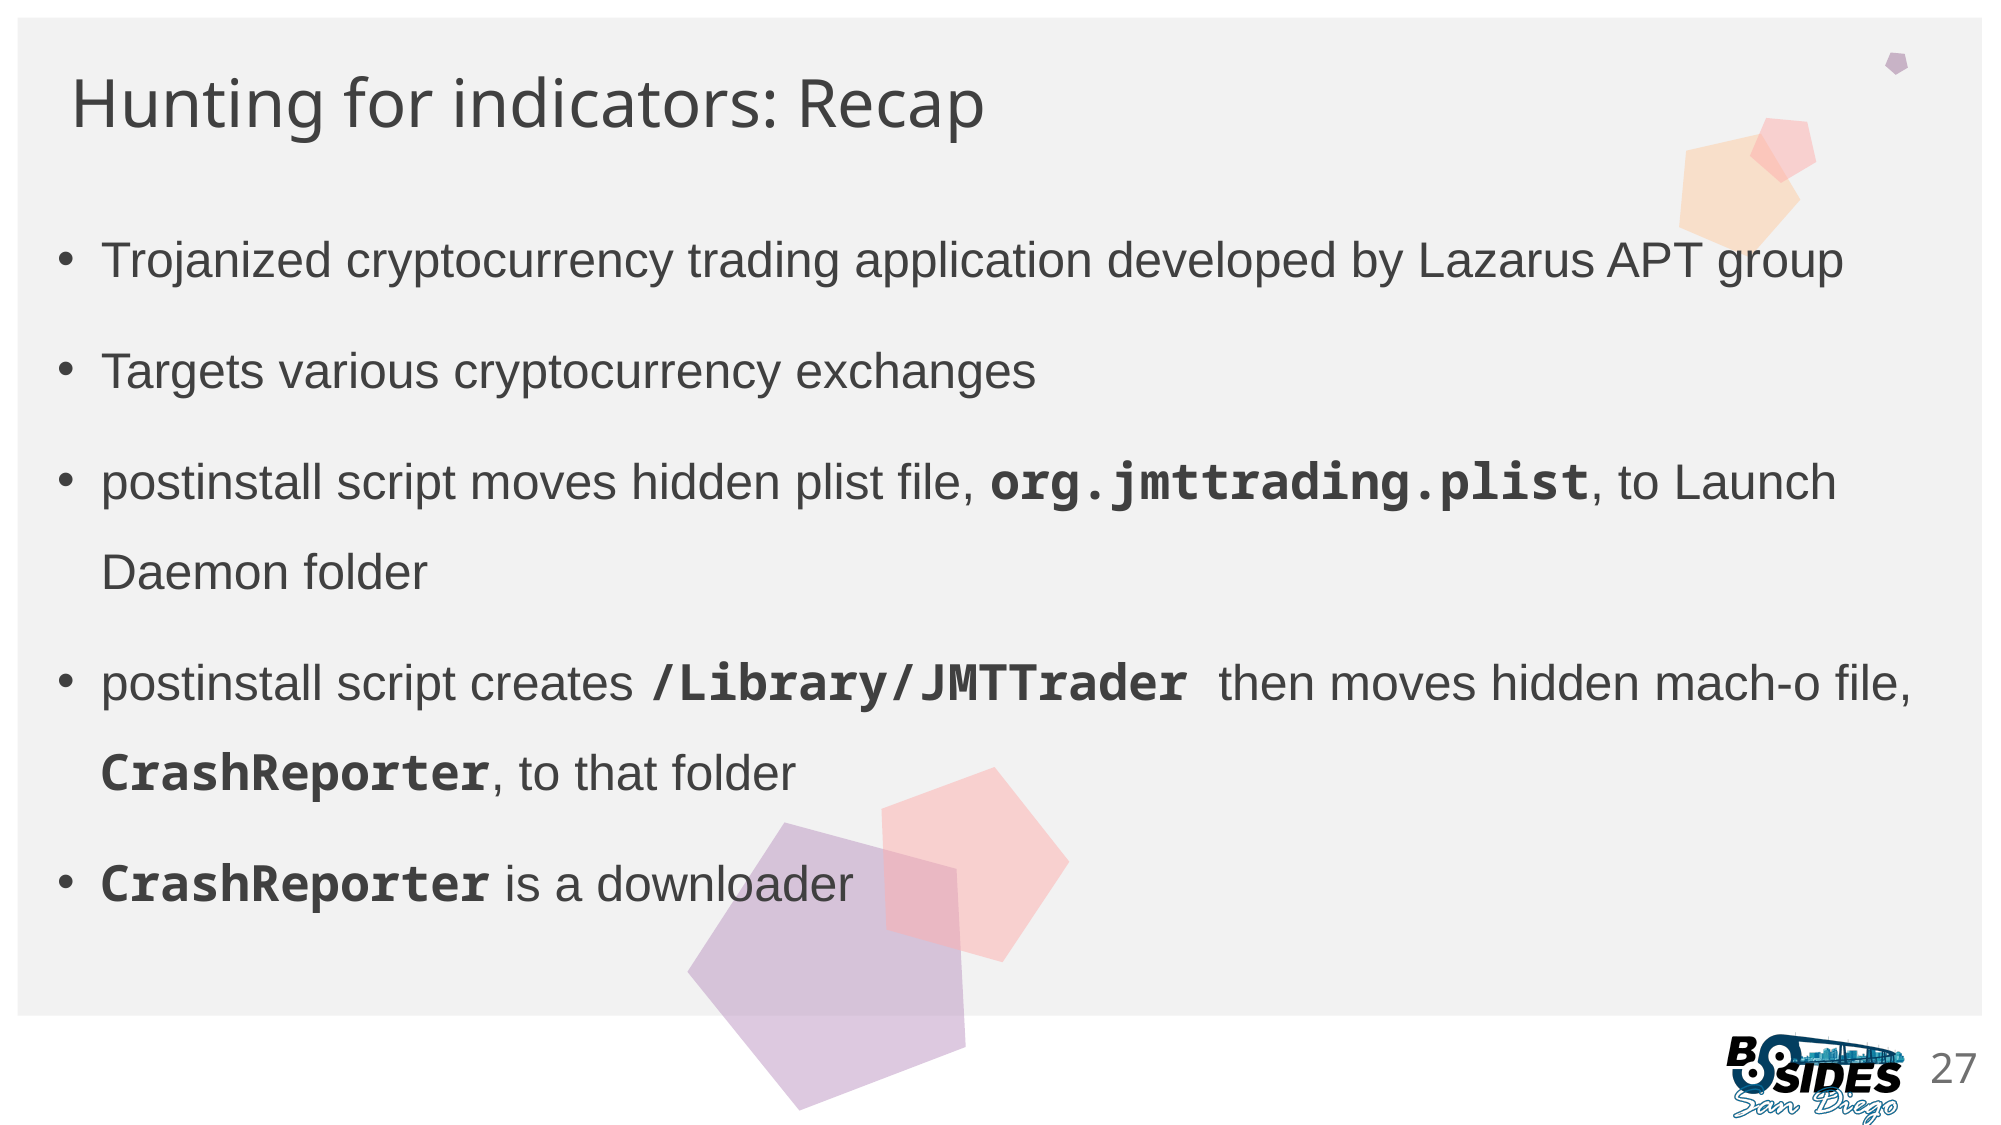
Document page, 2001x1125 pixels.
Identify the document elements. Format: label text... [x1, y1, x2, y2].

list Trojanized cryptocurrency trading application developed by Lazarus APT group Targets various cryptocurrency exchanges postinstall script moves hidden plist file, org.jmttrading.plist, to Launch Daemon folder postinstall script creates /Library/JMTTrader then moves hidden mach-o file, CrashReporter, to that folder CrashReporter is a downloader [57, 197, 1918, 881]
title Hunting for indicators: Recap [70, 70, 1932, 142]
picture [1713, 1023, 1912, 1125]
slide_number 27 [1917, 1024, 1979, 1116]
